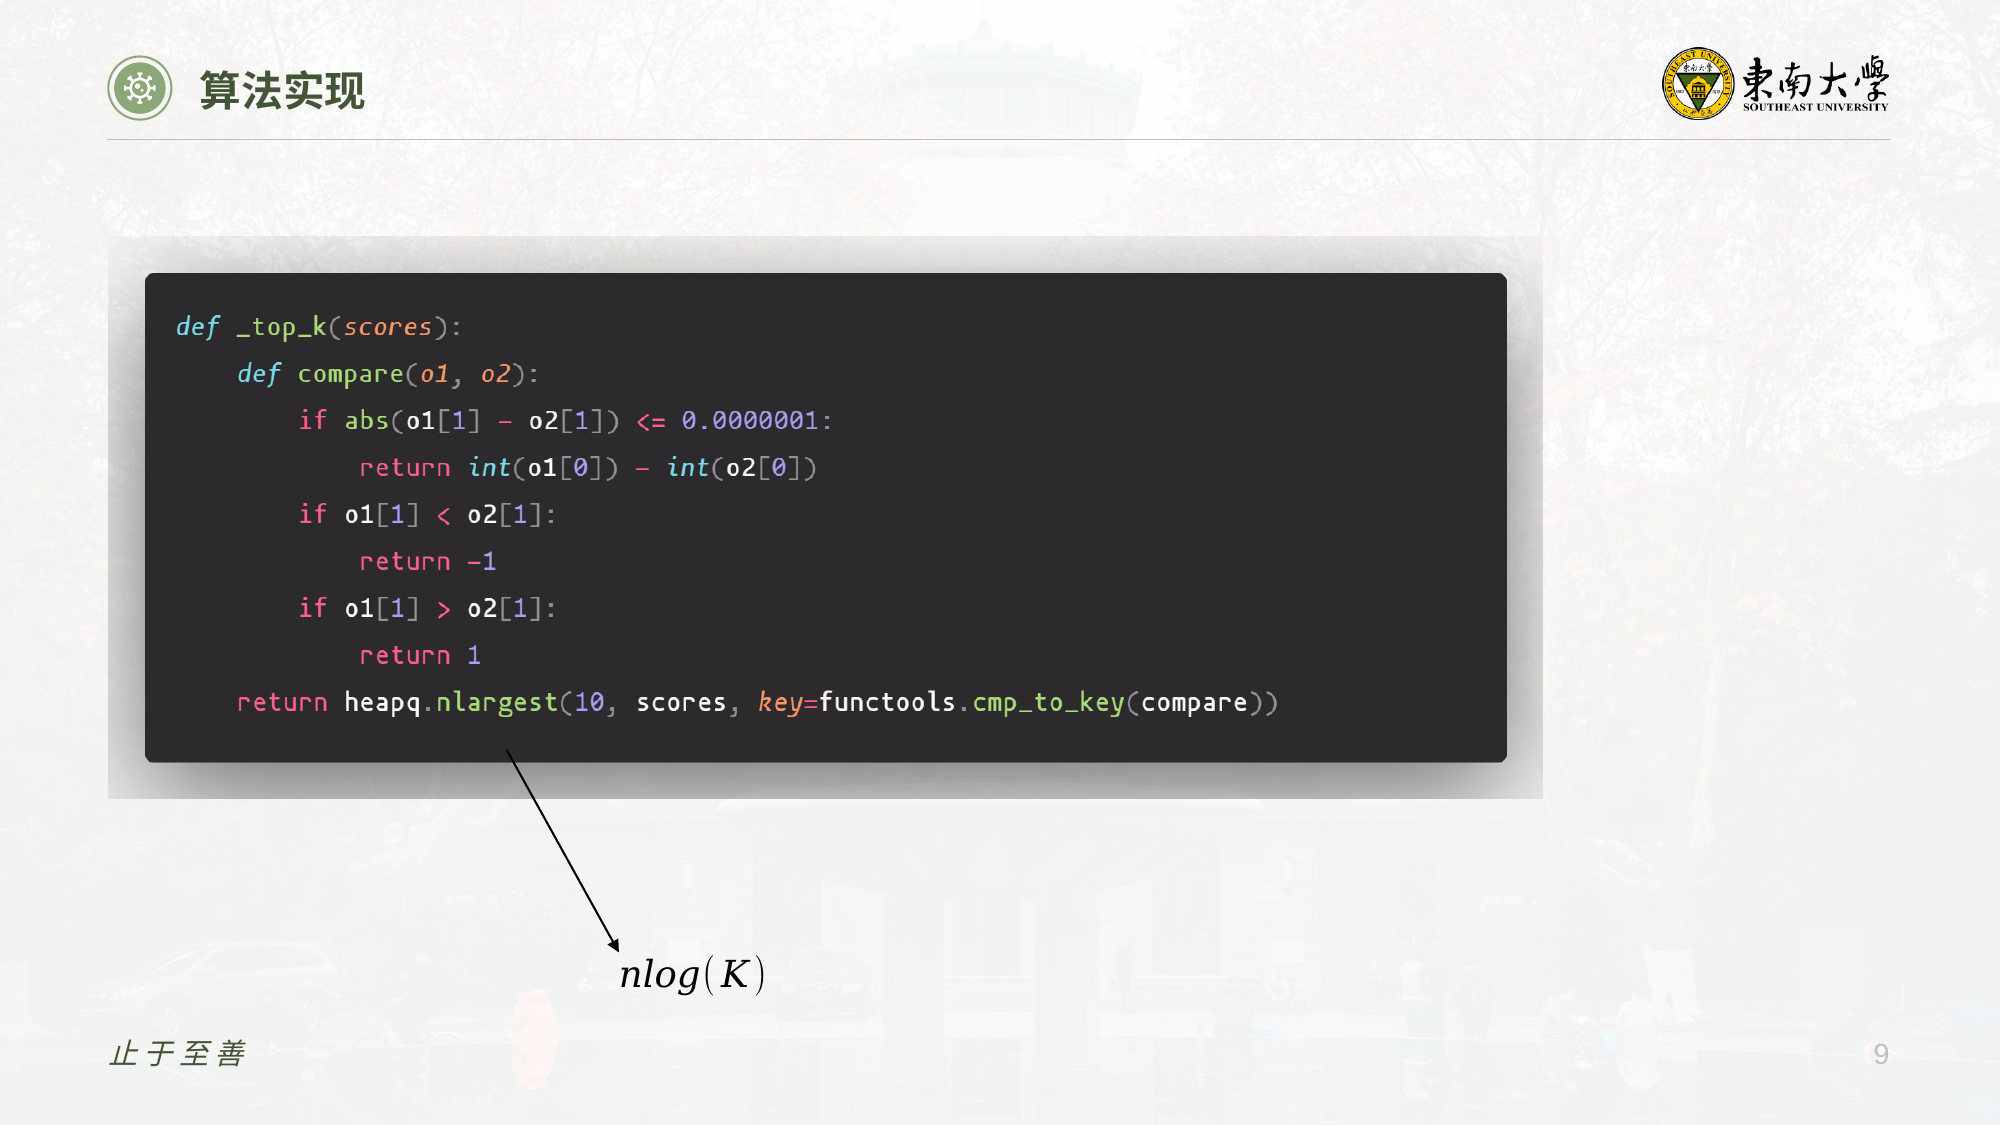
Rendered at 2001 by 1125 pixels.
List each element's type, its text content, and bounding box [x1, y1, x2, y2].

slide_number 止于至善 [108, 1022, 657, 1083]
picture [1662, 47, 1889, 120]
list 算法实现 [199, 56, 1663, 123]
picture [108, 236, 1543, 799]
slide_number 9 [1439, 1022, 1890, 1083]
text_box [506, 749, 619, 953]
